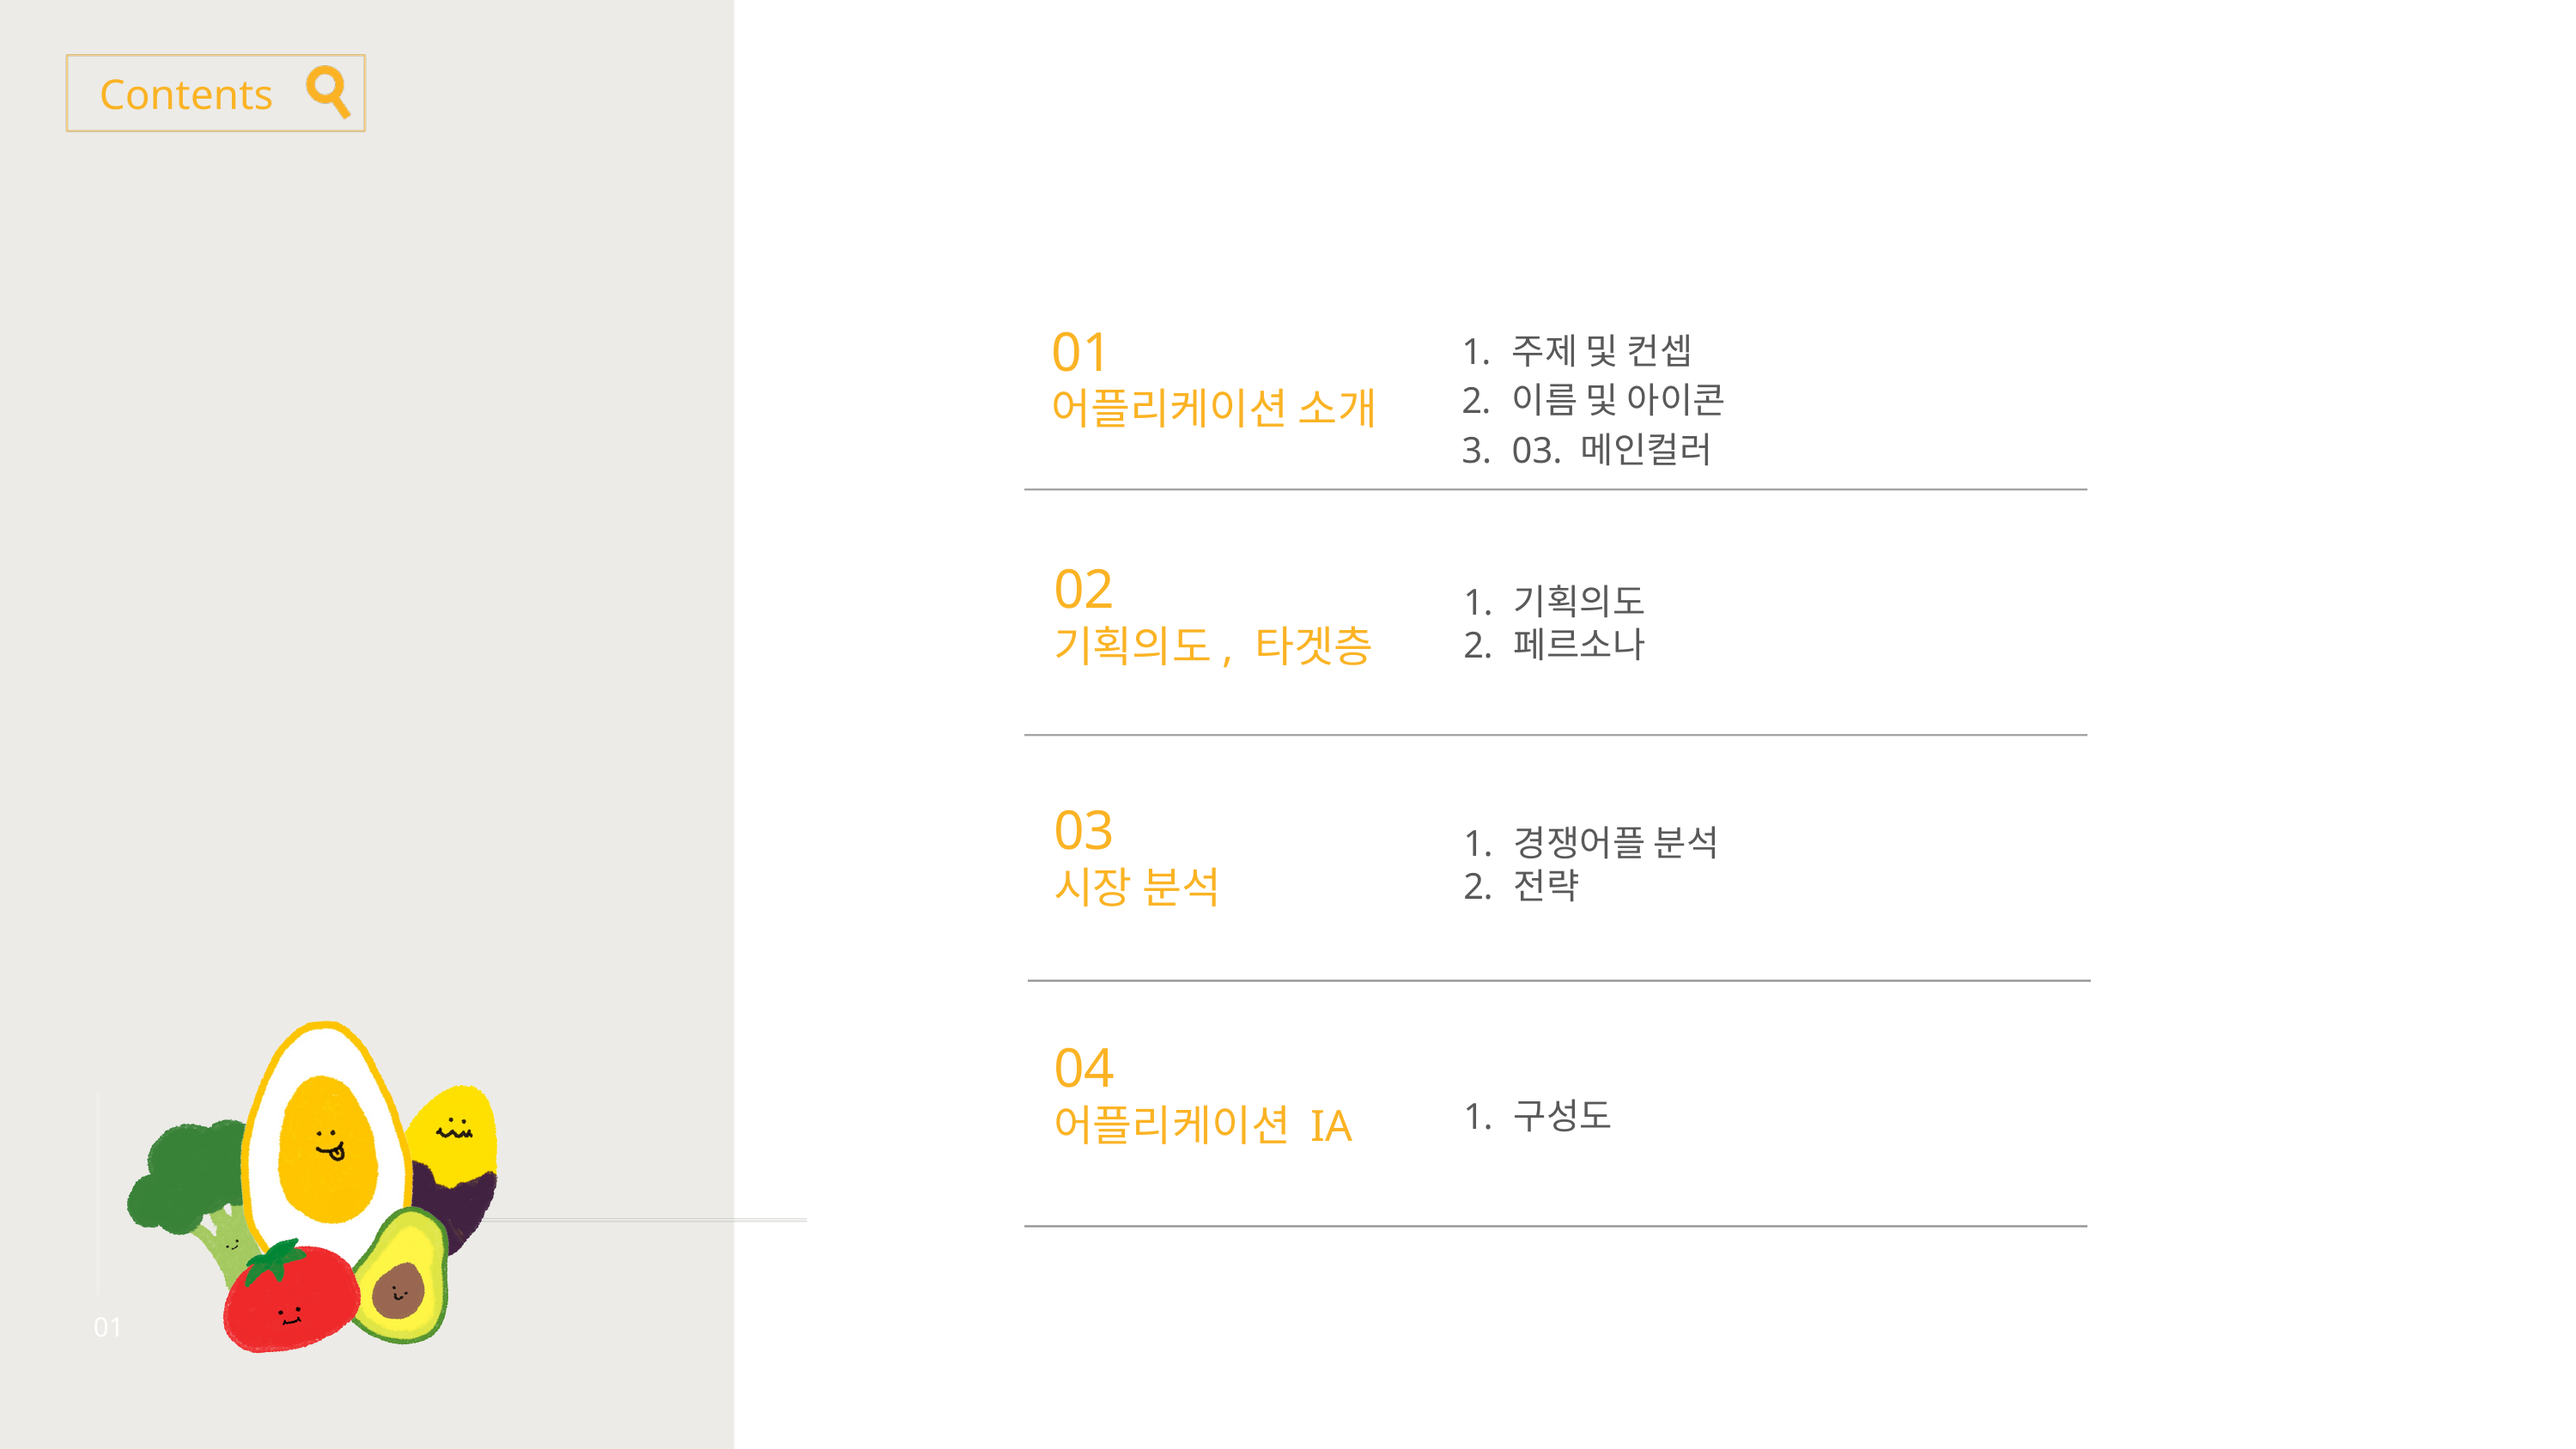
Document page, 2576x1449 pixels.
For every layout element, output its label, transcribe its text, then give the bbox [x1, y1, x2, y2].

text_box 주제 및 컨셉 이름 및 아이콘 03. 메인컬러 [1434, 302, 2265, 490]
text_box 04 어플리케이션 IA [1041, 1027, 1619, 1157]
text_box 02 기획의도, 타겟층 [1041, 547, 1619, 678]
text_box 03 시장 분석 [1041, 789, 1619, 919]
text_box 경쟁어플 분석 전략 [1436, 791, 2284, 913]
text_box 01 어플리케이션 소개 [1039, 310, 1434, 441]
picture [1028, 979, 2092, 984]
text_box 기획의도 페르소나 [1436, 550, 2284, 672]
picture [0, 0, 807, 1449]
text_box 구성도 [1436, 1043, 2284, 1165]
picture [1024, 487, 2087, 493]
picture [1024, 1224, 2087, 1229]
picture [1024, 733, 2087, 738]
